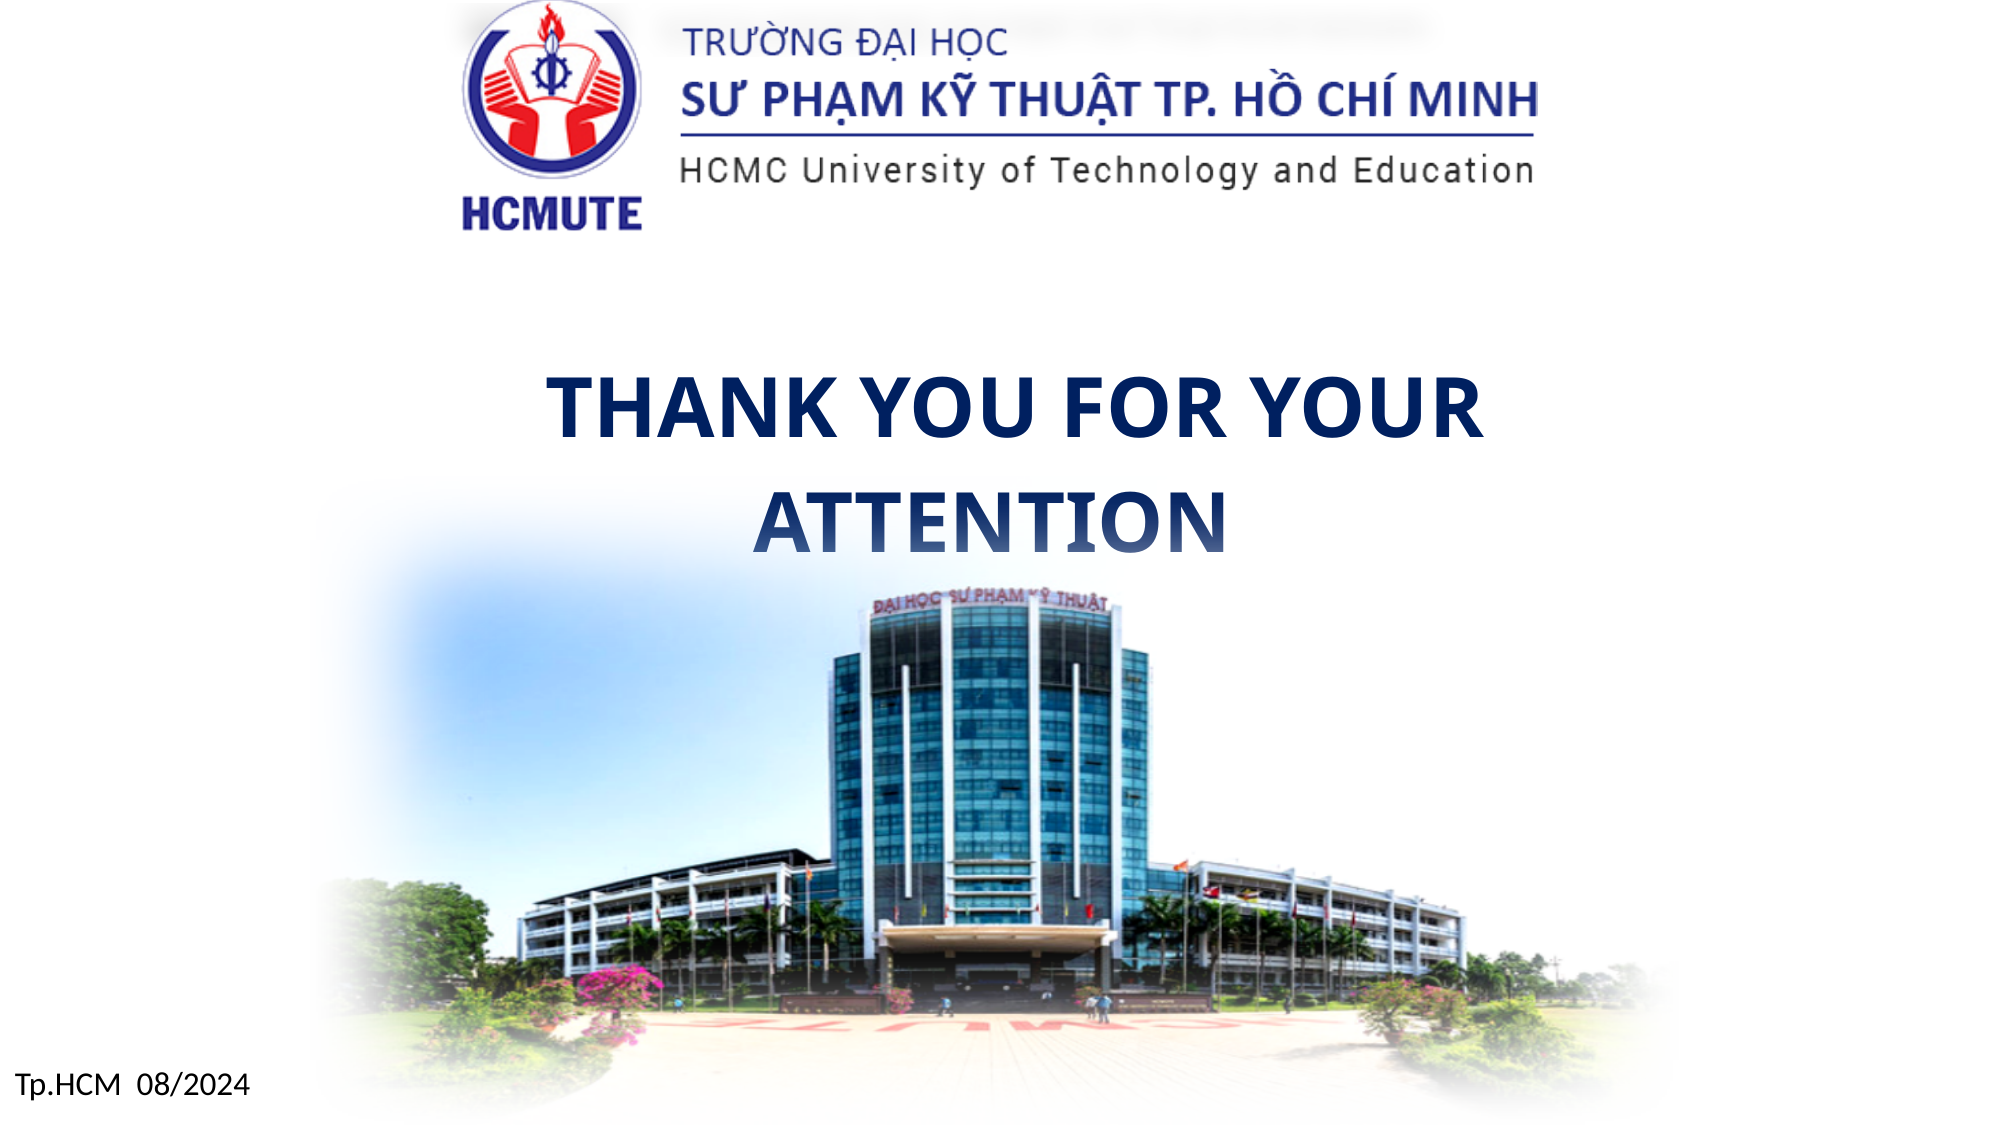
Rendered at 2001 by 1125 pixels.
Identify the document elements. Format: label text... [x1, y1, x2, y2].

picture [307, 474, 1679, 1125]
picture [461, 0, 1539, 233]
text_box THANK YOU FOR YOUR ATTENTION [284, 319, 1702, 475]
text_box Tp.HCM 08/2024 [0, 1054, 299, 1110]
